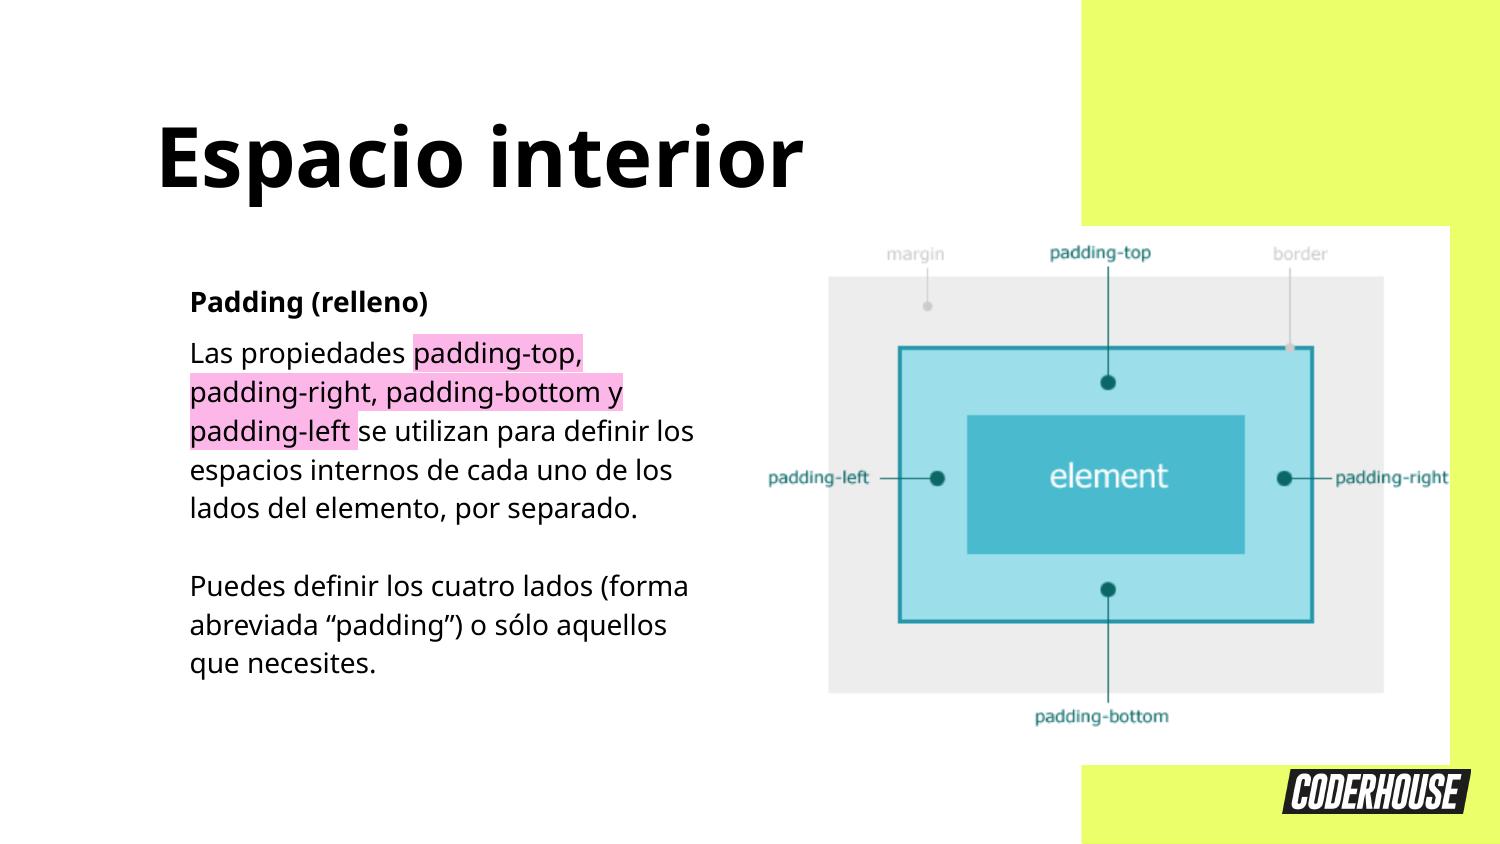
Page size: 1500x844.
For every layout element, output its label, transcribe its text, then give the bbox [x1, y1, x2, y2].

text_box Padding (relleno) Las propiedades padding-top, padding-right, padding-bottom y padding-left se utilizan para definir los espacios internos de cada uno de los lados del elemento, por separado. Puedes definir los cuatro lados (forma abreviada “padding”) o sólo aquellos que necesites. [174, 264, 721, 727]
text_box Espacio interior [140, 74, 1040, 189]
picture [1281, 769, 1471, 814]
picture [0, 0, 1451, 844]
